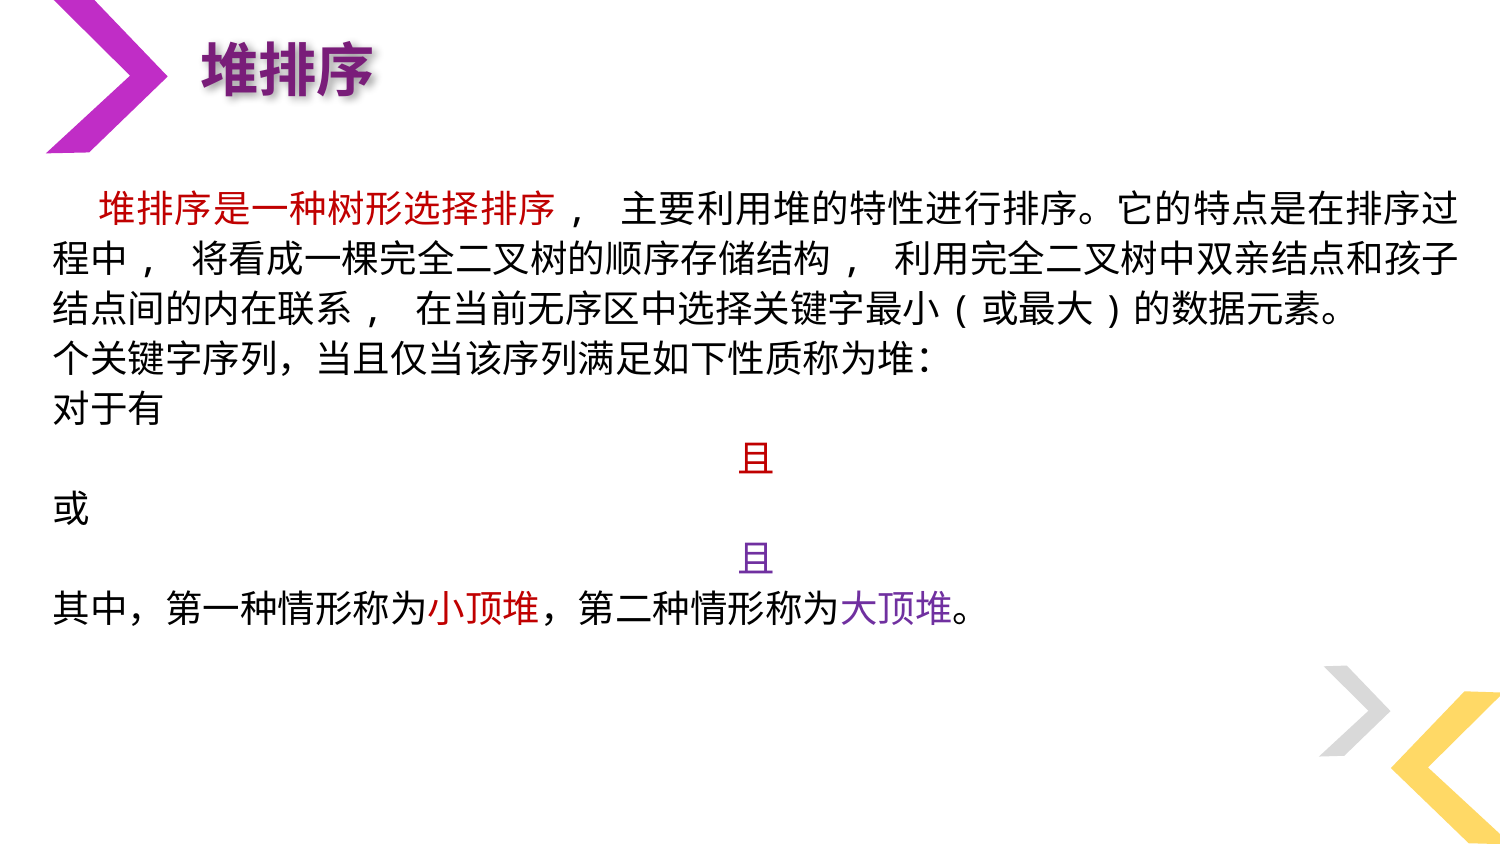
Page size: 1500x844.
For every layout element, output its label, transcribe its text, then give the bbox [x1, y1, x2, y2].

list 堆排序 [188, 35, 1214, 111]
